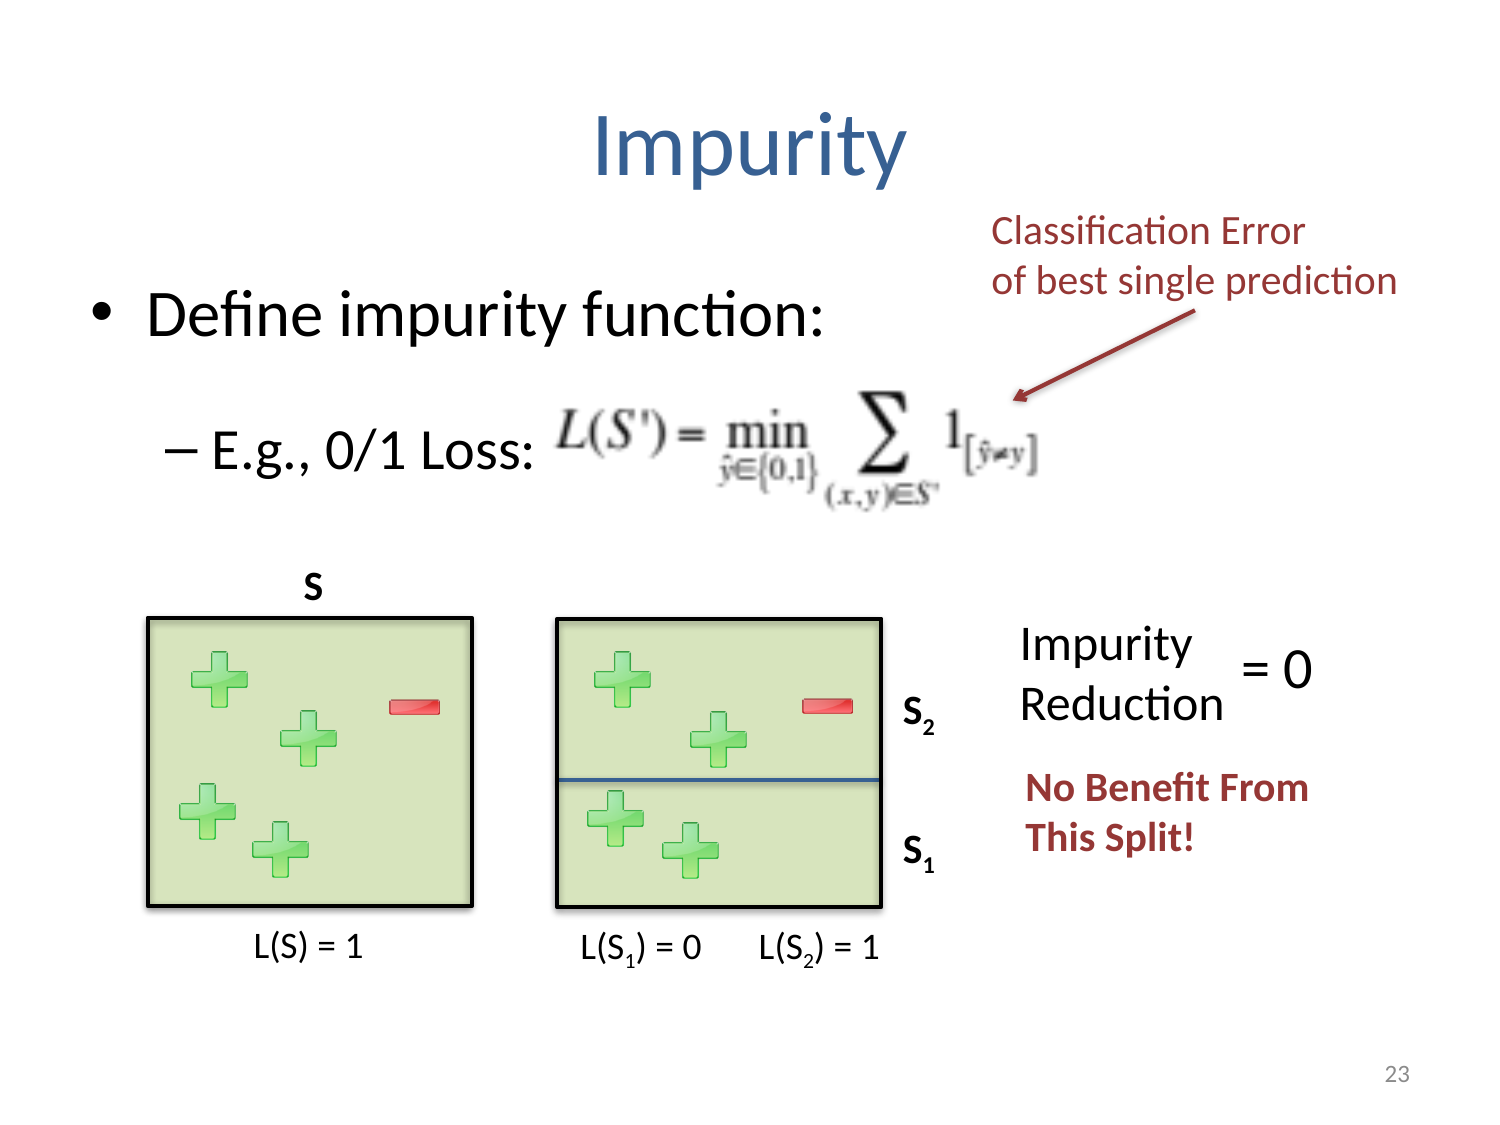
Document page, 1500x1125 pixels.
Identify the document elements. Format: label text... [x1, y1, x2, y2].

picture [280, 710, 338, 768]
text_box [147, 617, 473, 907]
text_box L(S) = 1 [238, 913, 379, 973]
picture [179, 783, 236, 841]
text_box L(S2) = 1 [744, 914, 895, 981]
slide_number 23 [1074, 1042, 1425, 1103]
title Impurity [75, 45, 1425, 233]
picture [690, 711, 747, 769]
text_box L(S1) = 0 [565, 914, 717, 981]
picture [802, 680, 853, 733]
text_box Classification Error of best single prediction [976, 195, 1414, 311]
text_box S [288, 551, 339, 617]
text_box No Benefit From This Split! [1010, 752, 1325, 868]
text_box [548, 381, 1046, 520]
picture [389, 681, 440, 734]
picture [252, 821, 310, 880]
picture [662, 822, 719, 881]
list Define impurity function: E.g., 0/1 Loss: [75, 262, 1425, 1005]
picture [594, 650, 651, 709]
text_box [556, 618, 882, 779]
picture [587, 789, 645, 848]
text_box [556, 785, 882, 908]
text_box S2 [888, 675, 950, 748]
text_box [1012, 311, 1196, 401]
text_box S1 [888, 814, 950, 887]
picture [190, 650, 248, 709]
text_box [1002, 602, 1329, 740]
